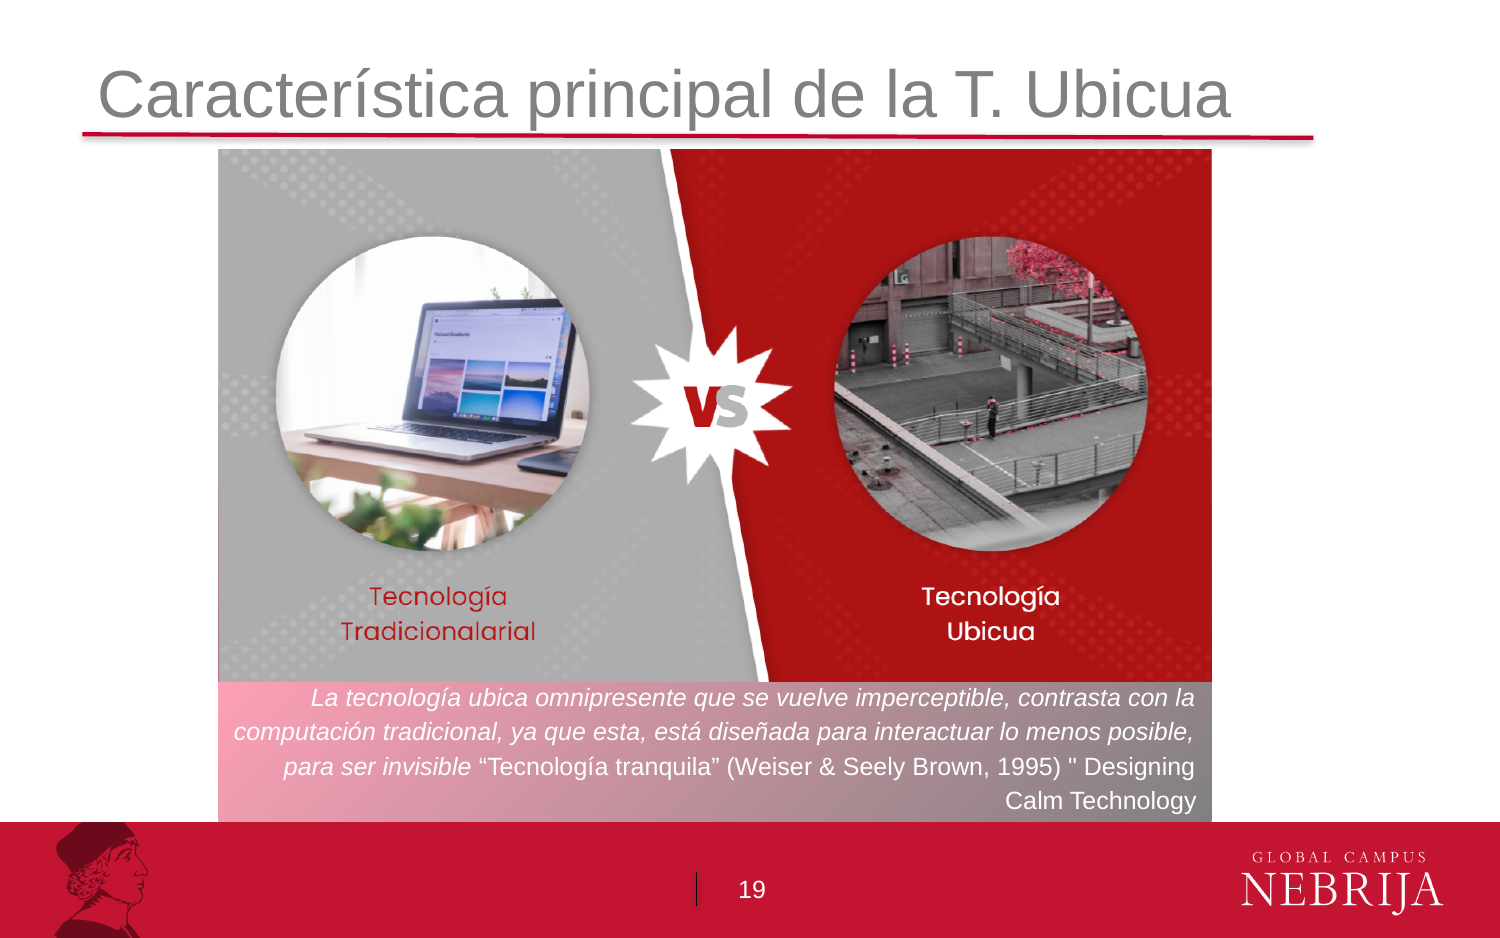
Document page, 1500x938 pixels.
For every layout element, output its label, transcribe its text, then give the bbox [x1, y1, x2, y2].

picture [218, 149, 1212, 682]
text_box La tecnología ubica omnipresente que se vuelve imperceptible, contrasta con la computación tradicional, ya que esta, está diseñada para interactuar lo menos posible, para ser invisible “Tecnología tranquila” (Weiser & Seely Brown, 1995) " Designing Calm Technology [218, 690, 1212, 822]
title Característica principal de la T. Ubicua [82, 28, 1415, 154]
picture [0, 822, 1500, 938]
